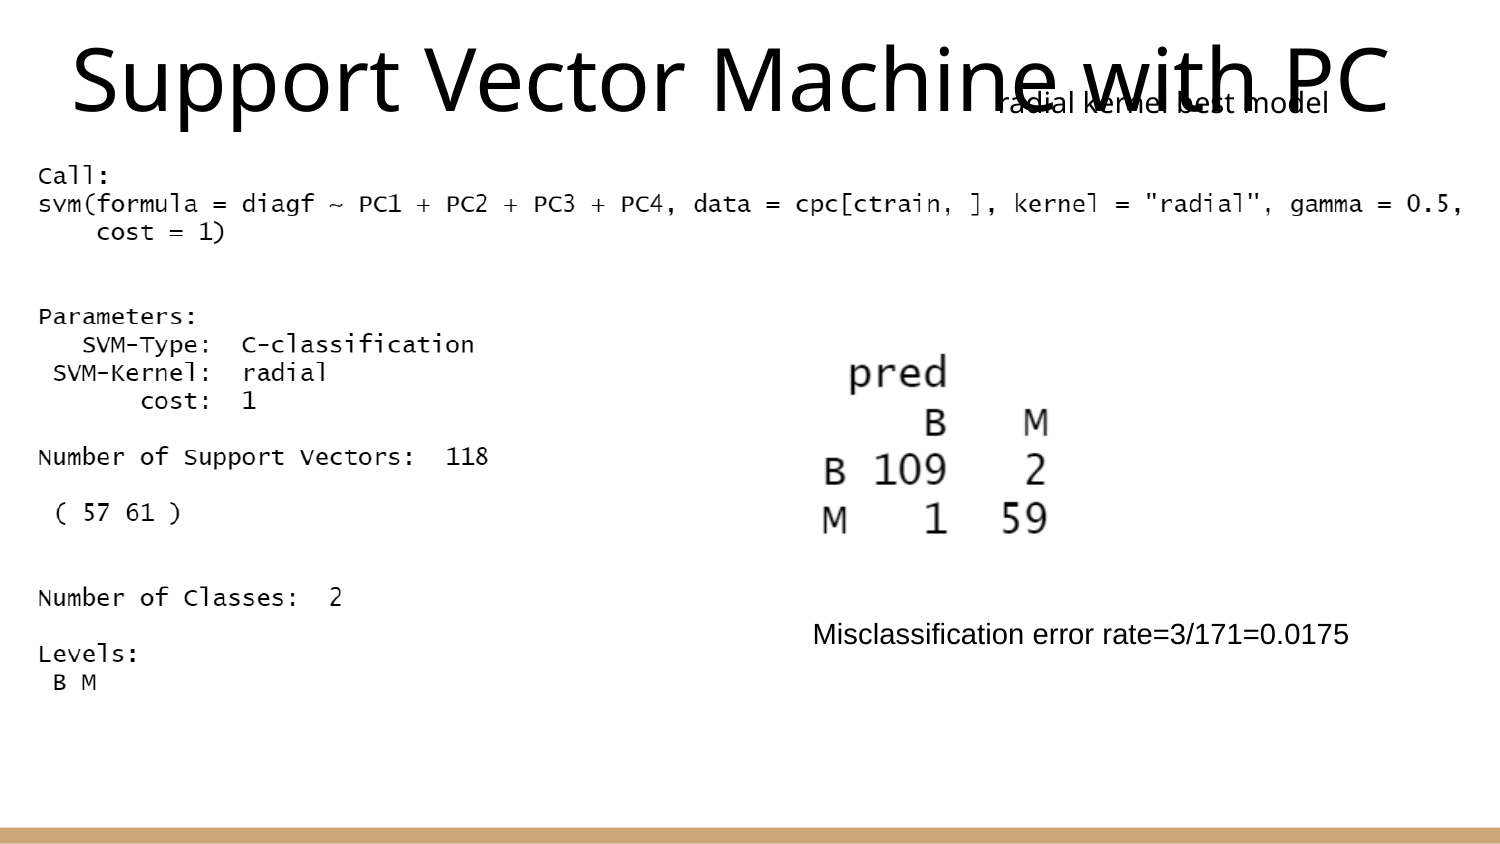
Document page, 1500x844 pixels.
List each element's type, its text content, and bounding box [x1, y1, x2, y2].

title Support Vector Machine with PC [56, 7, 1454, 144]
text_box radial kernel best model [982, 69, 1349, 155]
picture [29, 156, 1481, 704]
